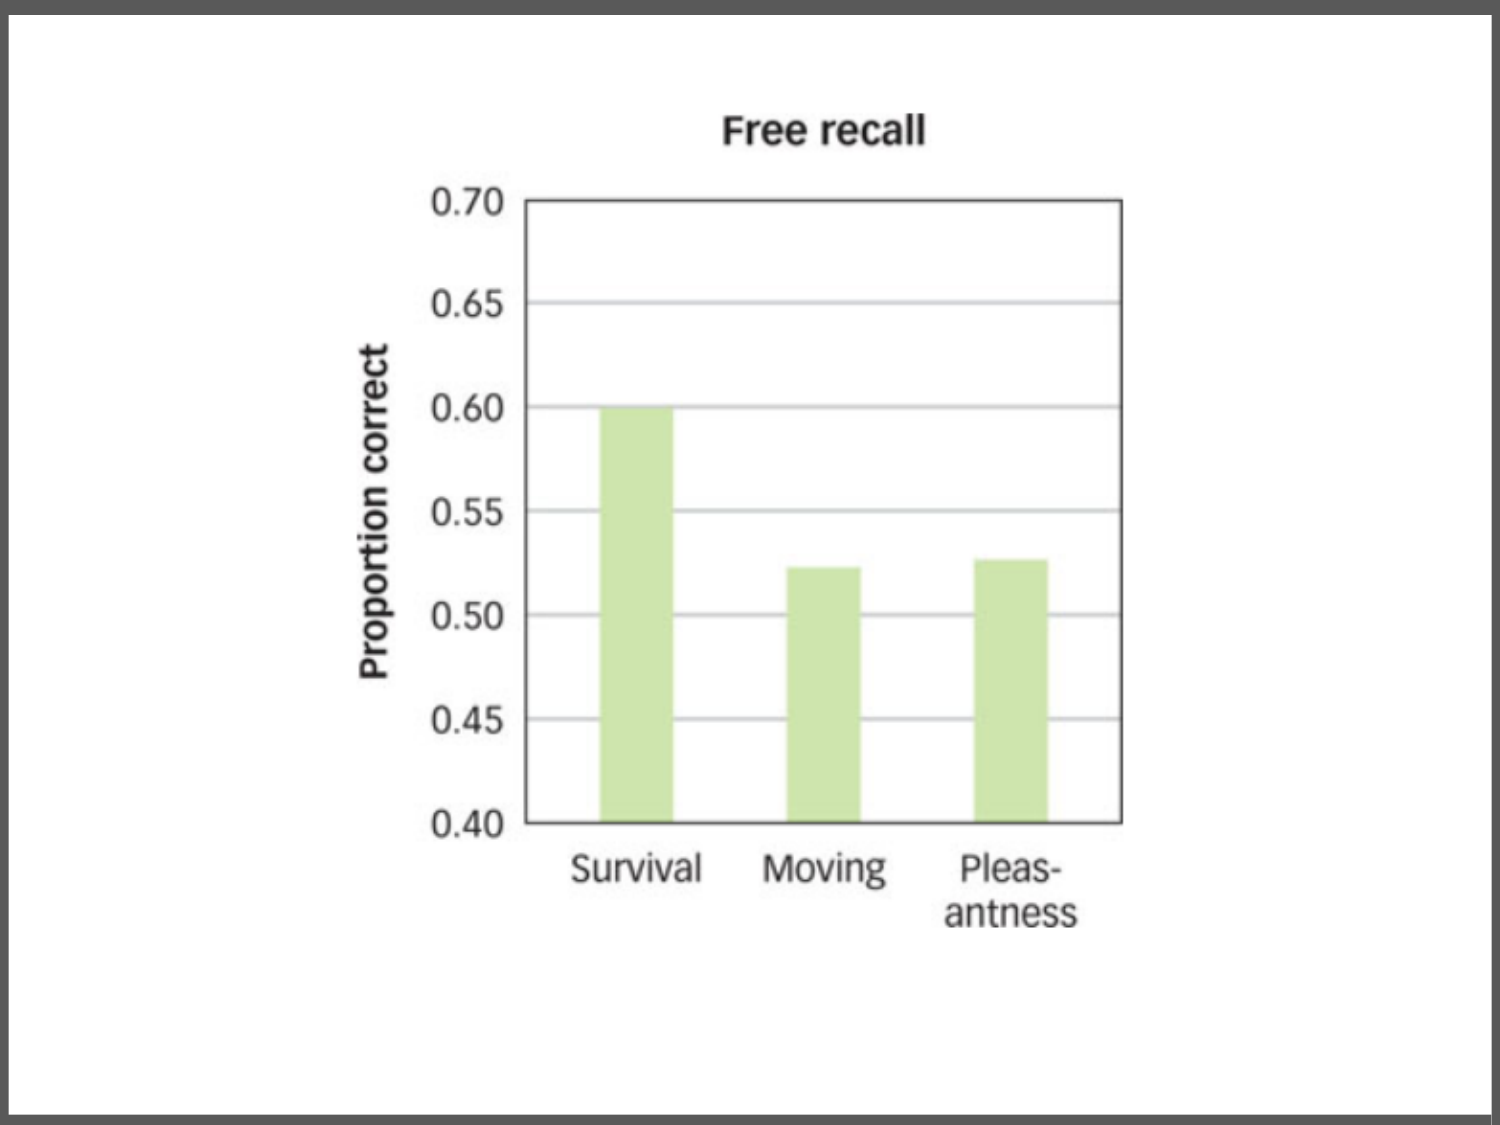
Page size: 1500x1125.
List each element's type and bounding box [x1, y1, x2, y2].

picture [277, 87, 1223, 972]
